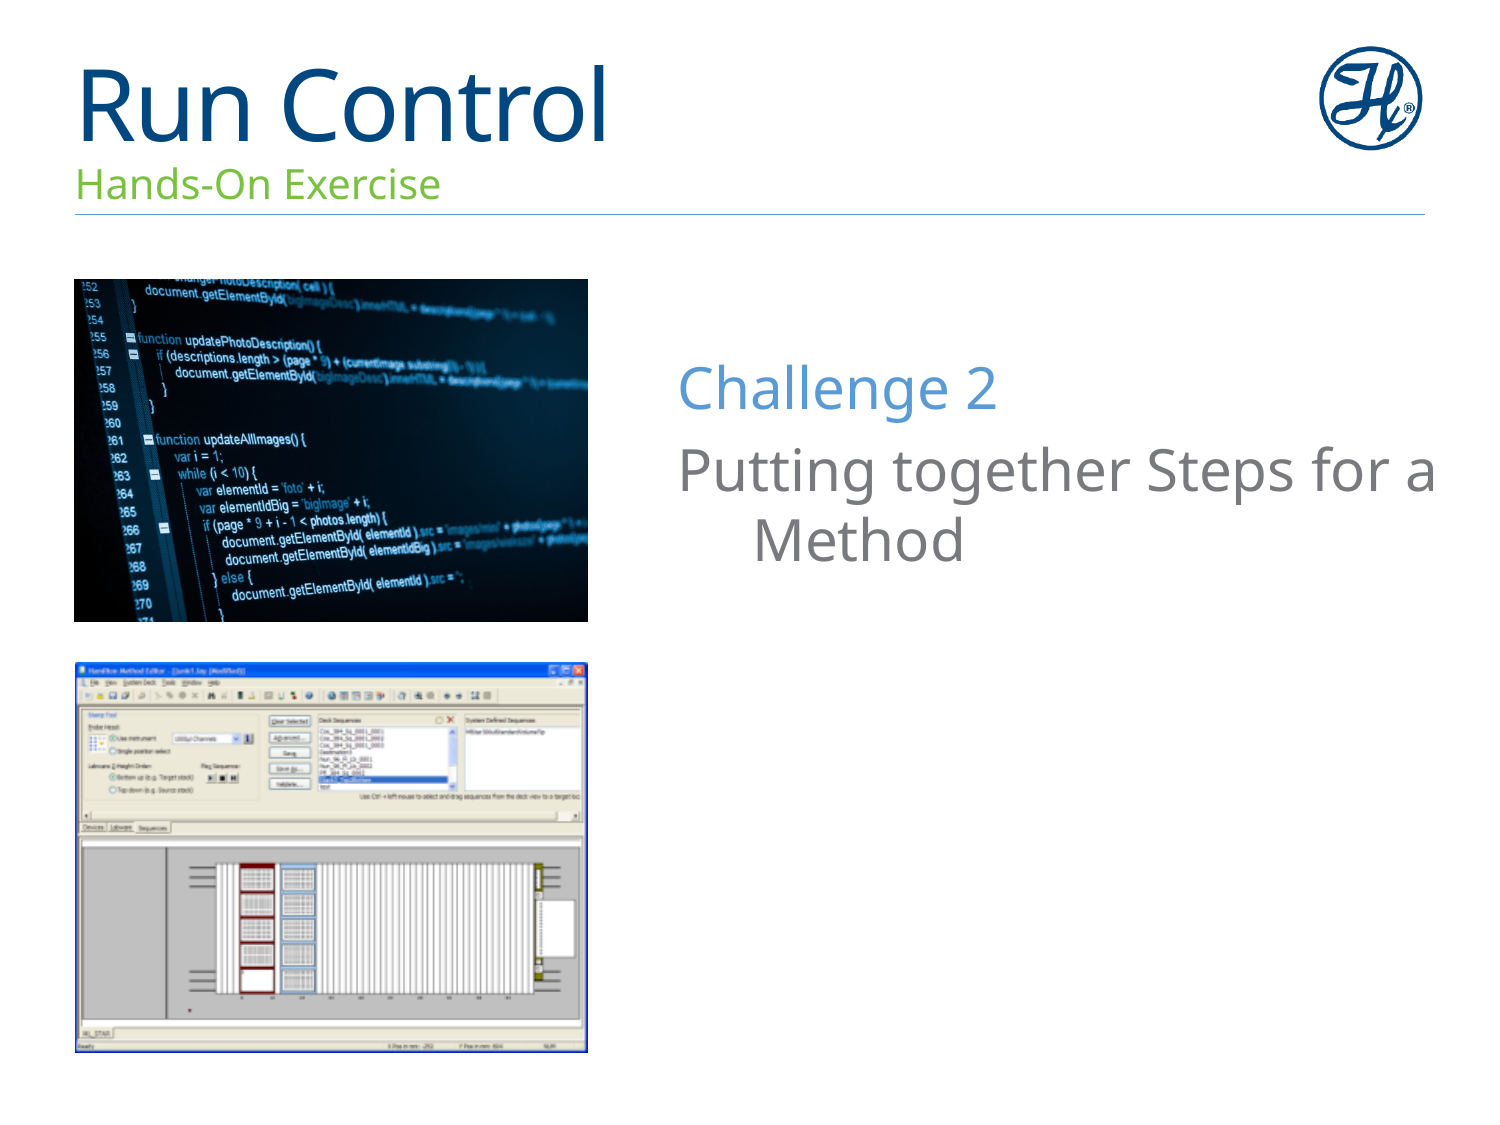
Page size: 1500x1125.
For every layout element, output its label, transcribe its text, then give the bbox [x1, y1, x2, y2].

title Run Control [74, 0, 1369, 155]
picture [74, 279, 588, 622]
picture [1369, 41, 1426, 155]
picture [74, 662, 588, 1053]
text_box Challenge 2 Putting together Steps for a Method [662, 262, 1463, 625]
list Hands-On Exercise [74, 155, 1425, 216]
